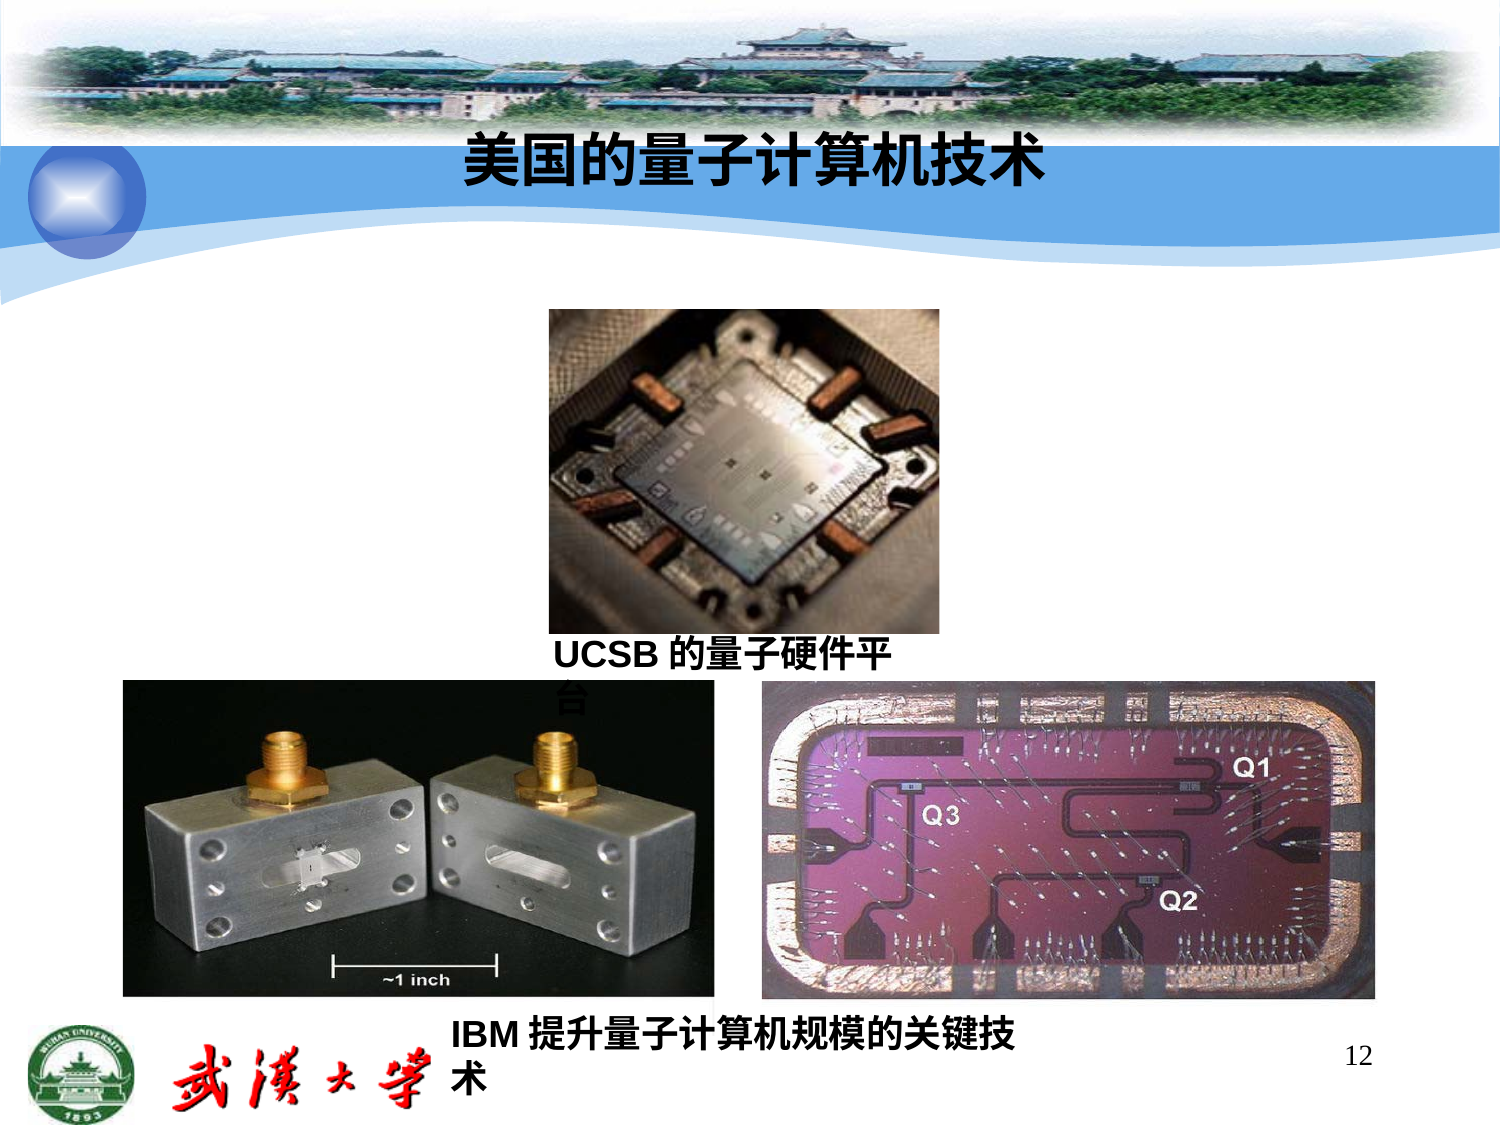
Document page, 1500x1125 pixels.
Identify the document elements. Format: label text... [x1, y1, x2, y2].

text_box IBM提升量子计算机规模的关键技术 [448, 1009, 1052, 1101]
text_box 12 [1342, 1036, 1376, 1072]
title 美国的量子计算机技术 [150, 64, 1366, 254]
text_box [170, 1036, 431, 1125]
text_box [0, 0, 1500, 146]
text_box [27, 1025, 135, 1125]
text_box [548, 309, 940, 634]
text_box [122, 680, 715, 1036]
text_box UCSB的量子硬件平台 [551, 630, 927, 721]
text_box [761, 681, 1378, 1020]
